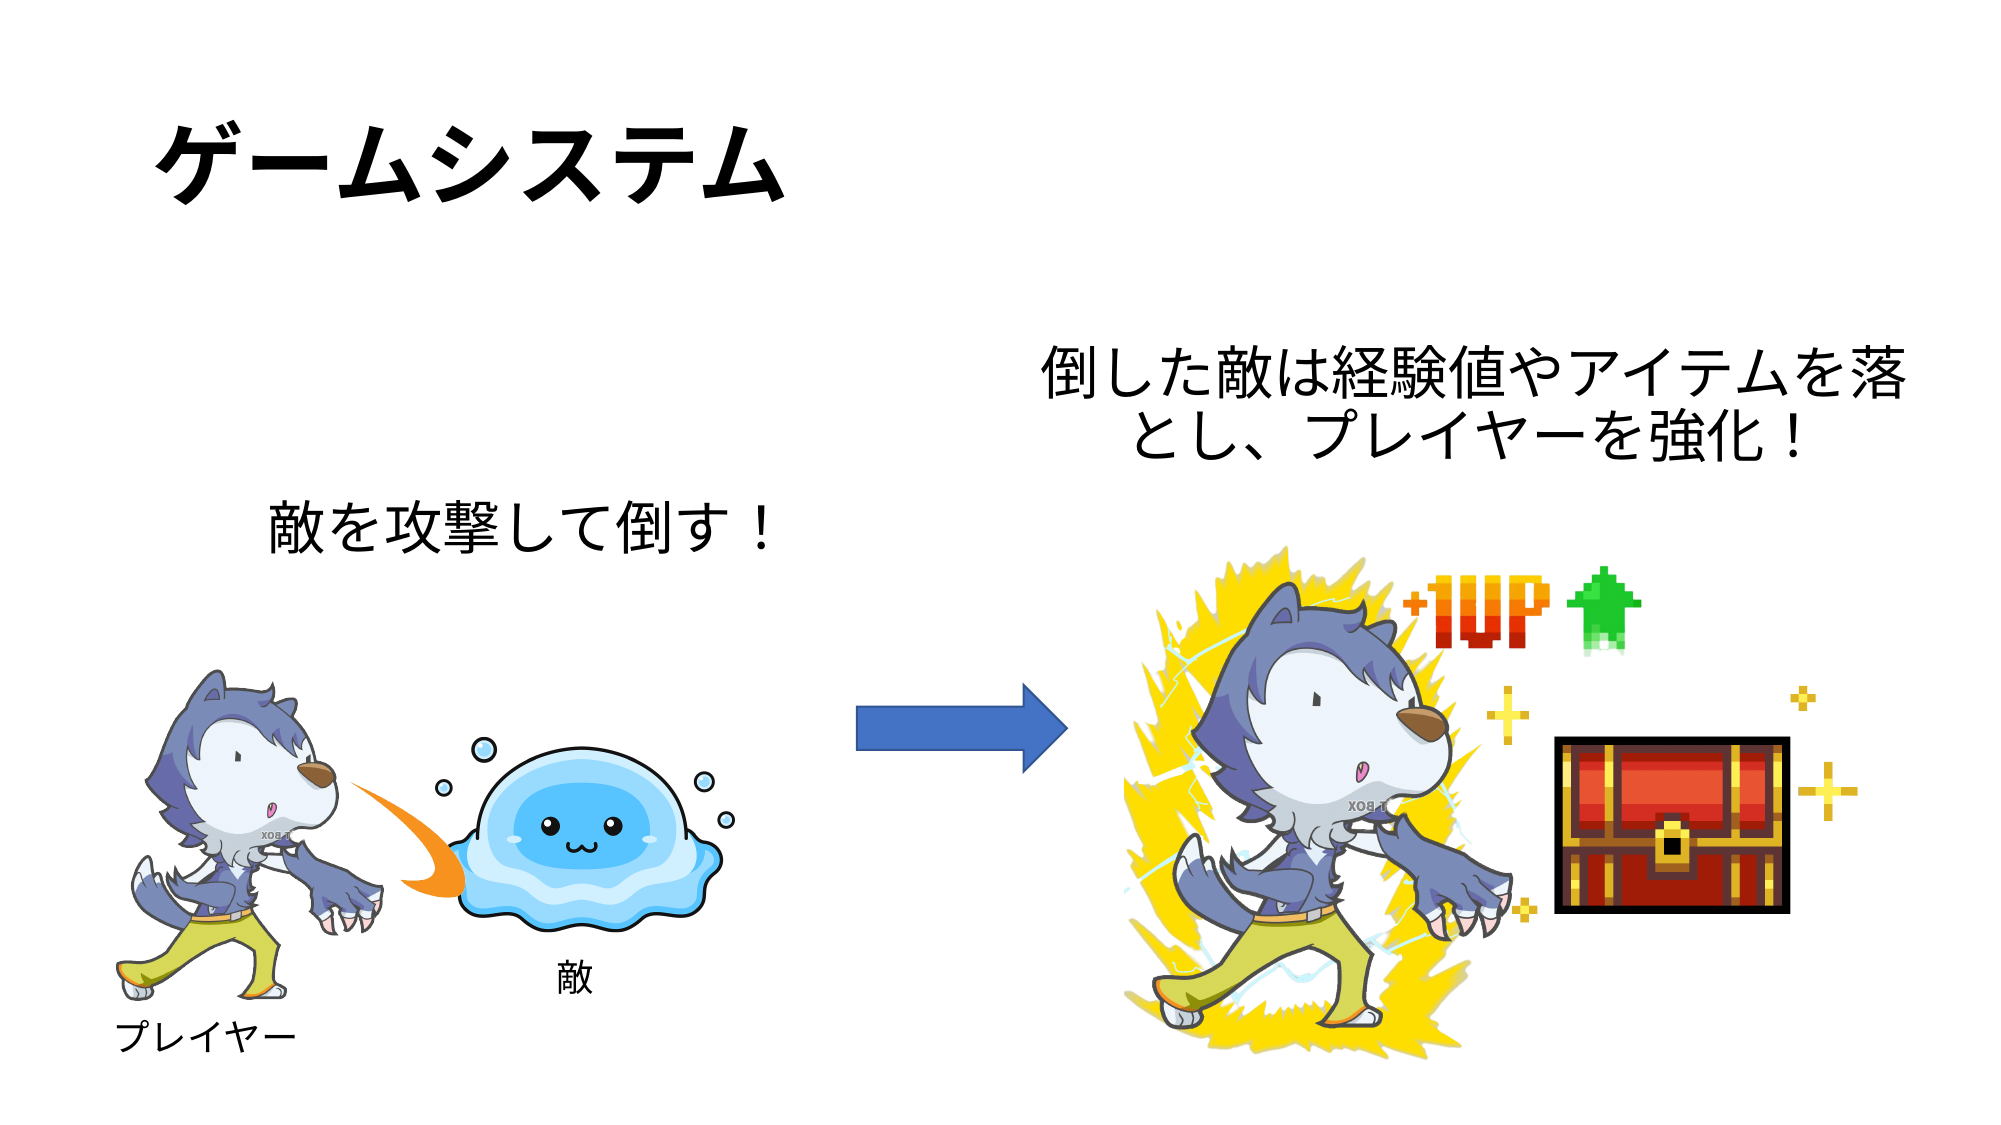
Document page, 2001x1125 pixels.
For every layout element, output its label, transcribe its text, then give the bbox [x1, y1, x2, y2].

text_box 敵 [542, 985, 610, 1007]
picture [95, 640, 735, 1030]
picture [1124, 542, 1925, 1069]
text_box プレイヤー [97, 1030, 314, 1066]
text_box [855, 682, 1069, 775]
title ゲームシステム [137, 59, 1863, 278]
list 敵を攻撃して倒す！ [116, 407, 942, 656]
text_box 倒した敵は経験値やアイテムを落とし、プレイヤーを強化！ [1006, 282, 1942, 532]
